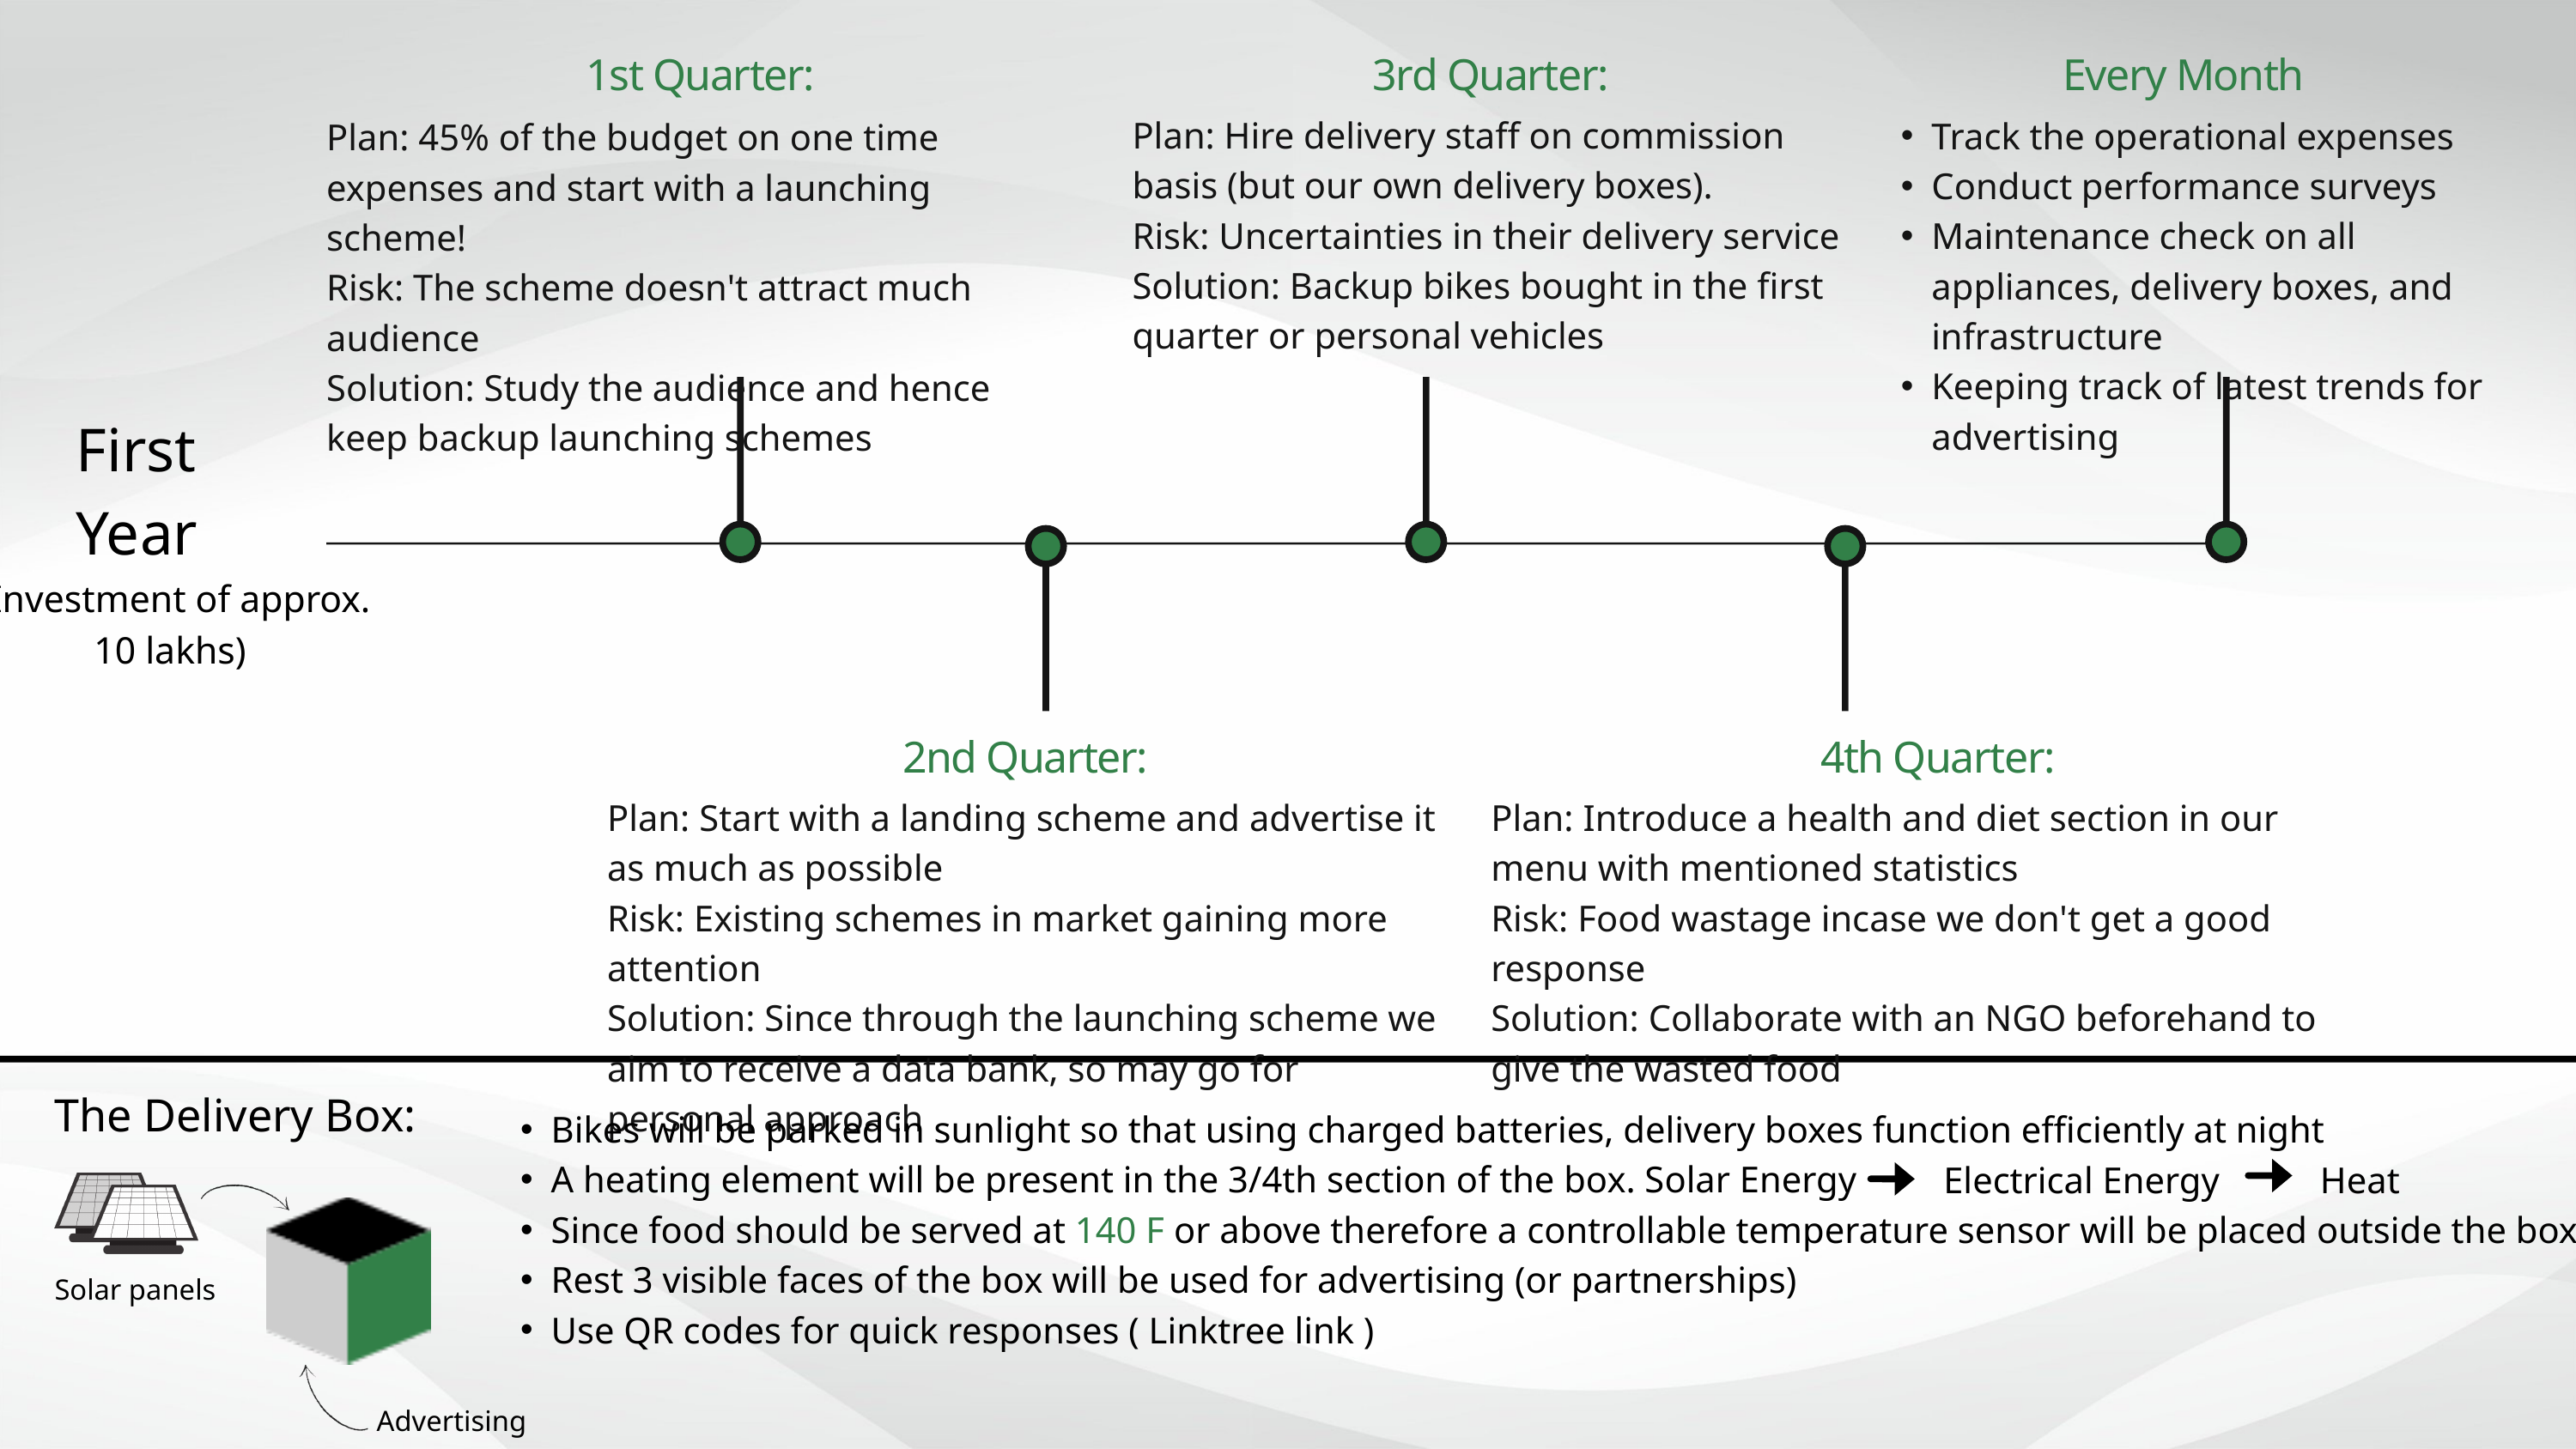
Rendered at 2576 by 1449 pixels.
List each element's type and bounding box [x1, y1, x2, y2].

picture [0, 0, 1120, 1449]
text_box [1120, 0, 1455, 1449]
text_box [1132, 47, 1850, 356]
text_box [1491, 729, 2386, 1086]
text_box [1870, 46, 2497, 407]
text_box [606, 729, 1444, 1036]
picture [1455, 0, 2576, 1449]
text_box [325, 46, 1075, 405]
